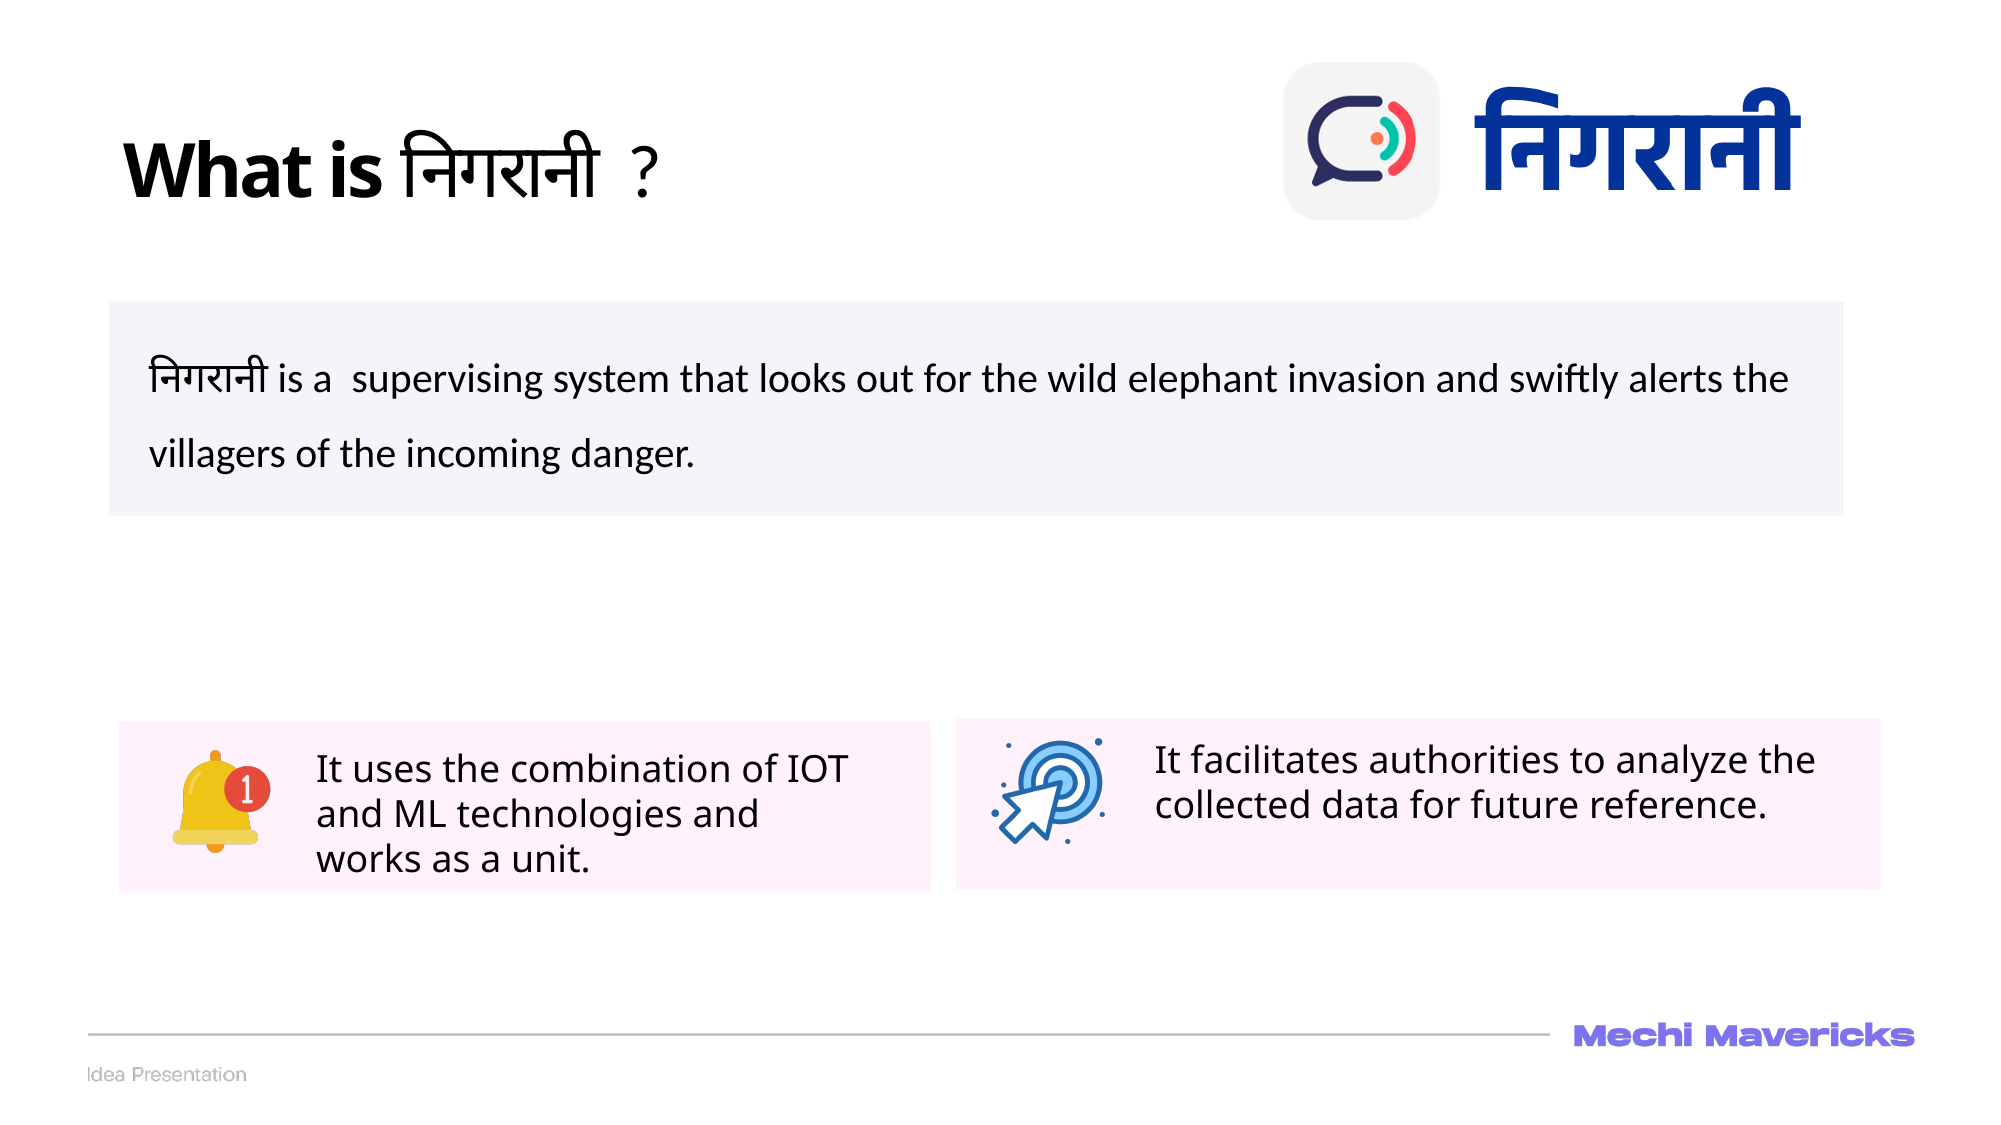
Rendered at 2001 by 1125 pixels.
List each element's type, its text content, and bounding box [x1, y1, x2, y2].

text_box [108, 301, 1845, 516]
picture [985, 728, 1111, 854]
text_box निगरानी is a supervising system that looks out for the wild elephant invasion and swiftly alerts the villagers of the incoming danger. [133, 318, 1820, 483]
text_box [118, 721, 932, 894]
picture [1283, 62, 1801, 221]
text_box It facilitates authorities to analyze the collected data for future reference. [1139, 728, 1881, 834]
text_box What is निगरानी ? [108, 115, 1283, 220]
picture [0, 1022, 2000, 1125]
text_box It uses the combination of IOT and ML technologies and works as a unit. [301, 737, 902, 888]
text_box [955, 717, 1882, 890]
picture [170, 750, 273, 853]
